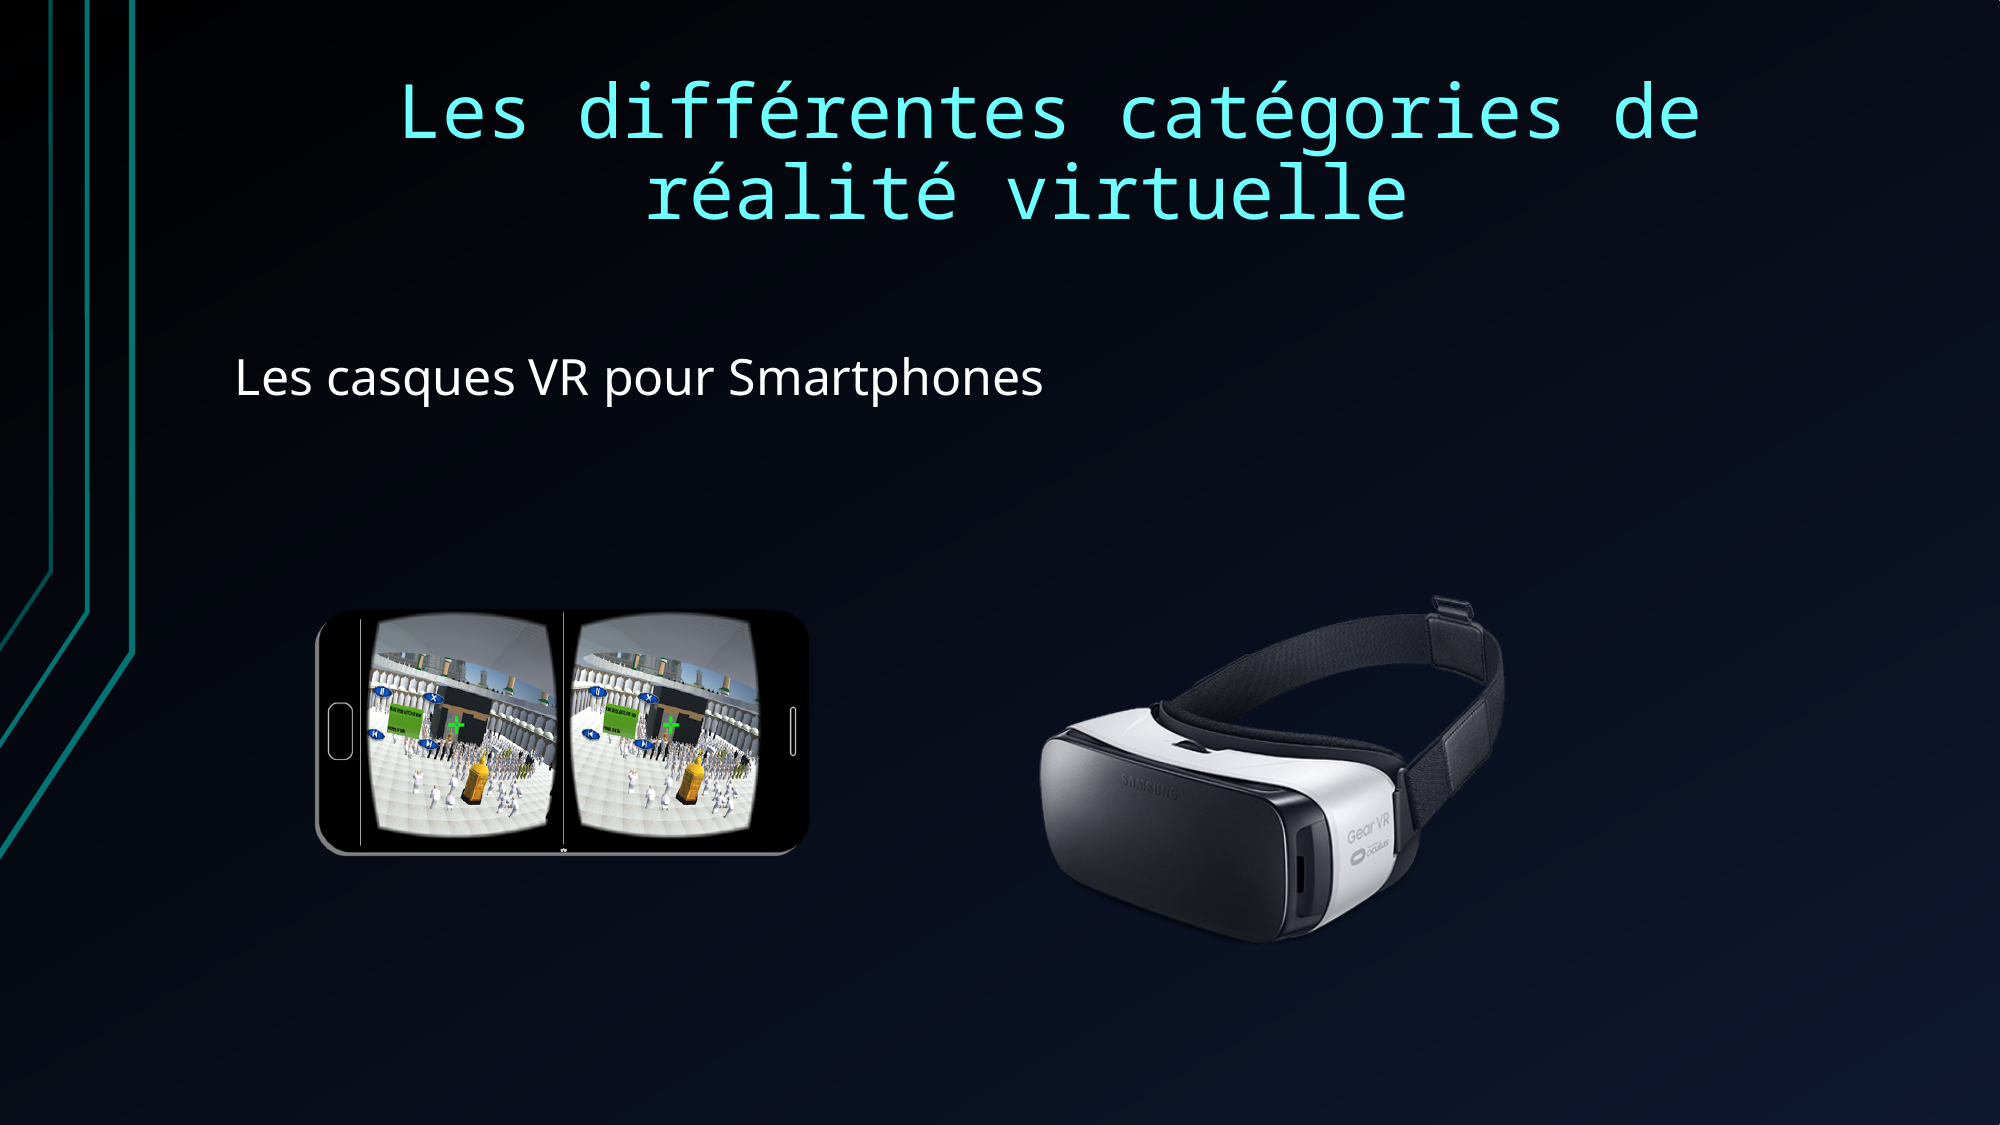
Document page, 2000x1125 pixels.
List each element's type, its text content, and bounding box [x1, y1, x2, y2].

picture [1034, 467, 1514, 946]
picture [289, 455, 840, 1007]
title Les différentes catégories de réalité virtuelle [199, 45, 1900, 246]
text_box Les casques VR pour Smartphones [220, 338, 1130, 413]
